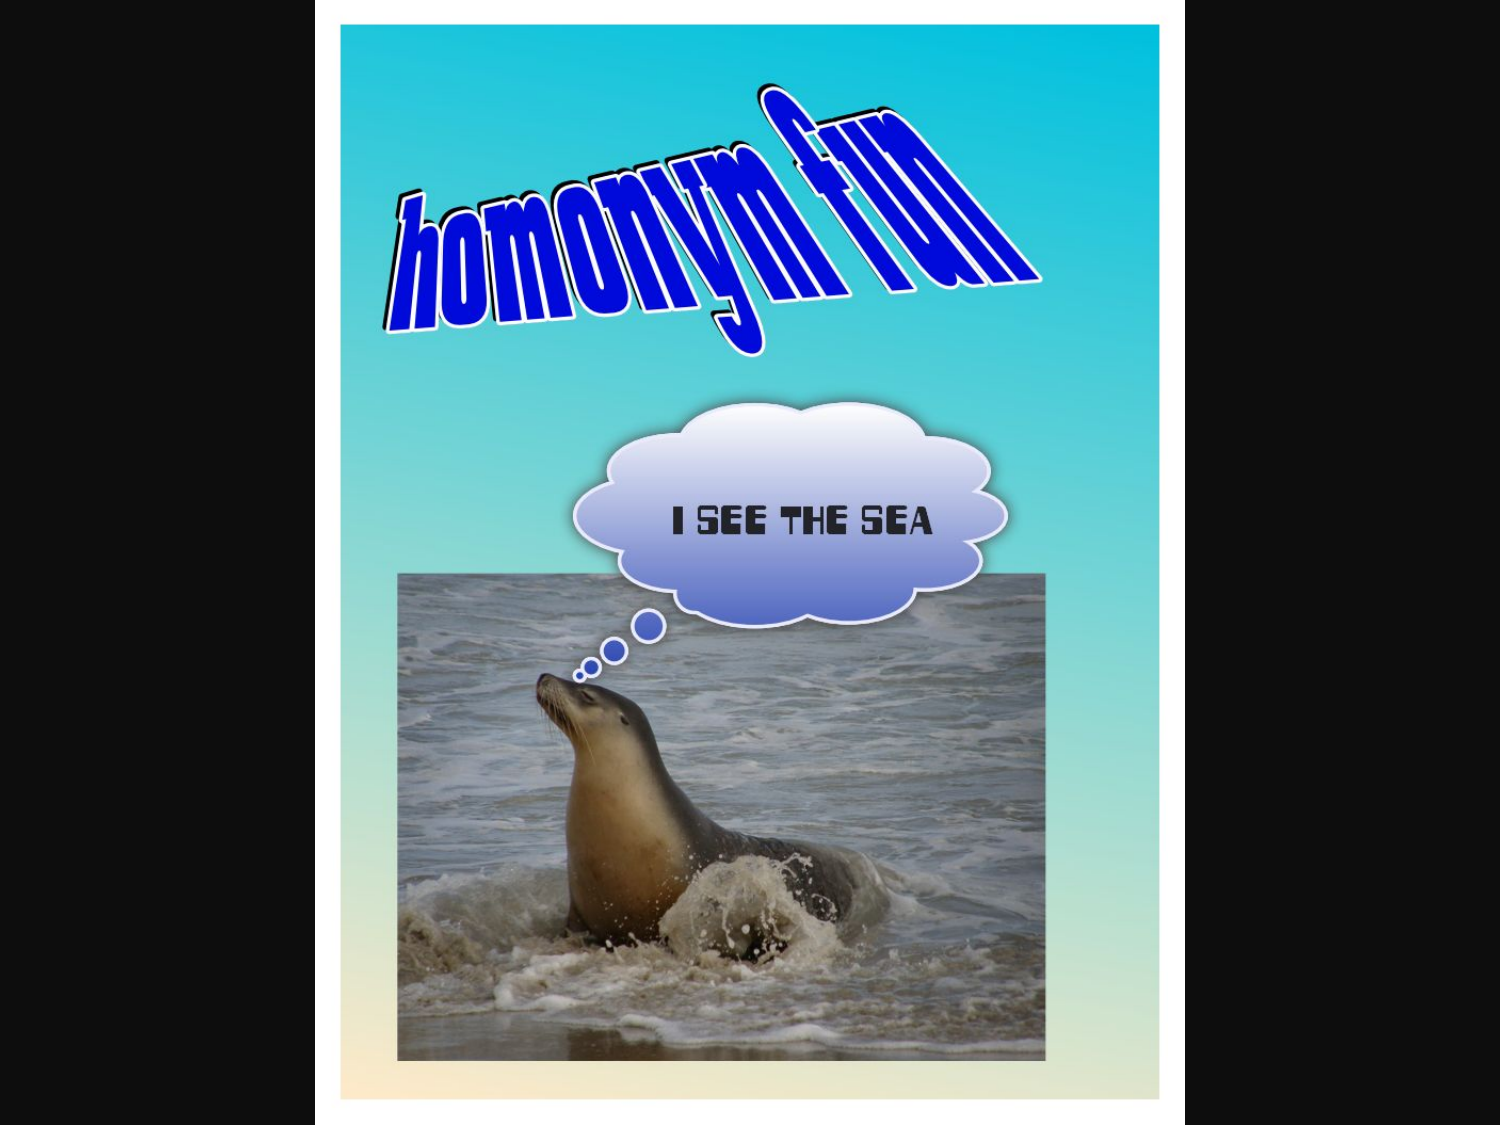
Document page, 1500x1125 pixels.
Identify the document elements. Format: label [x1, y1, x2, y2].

picture [315, 0, 1185, 1125]
